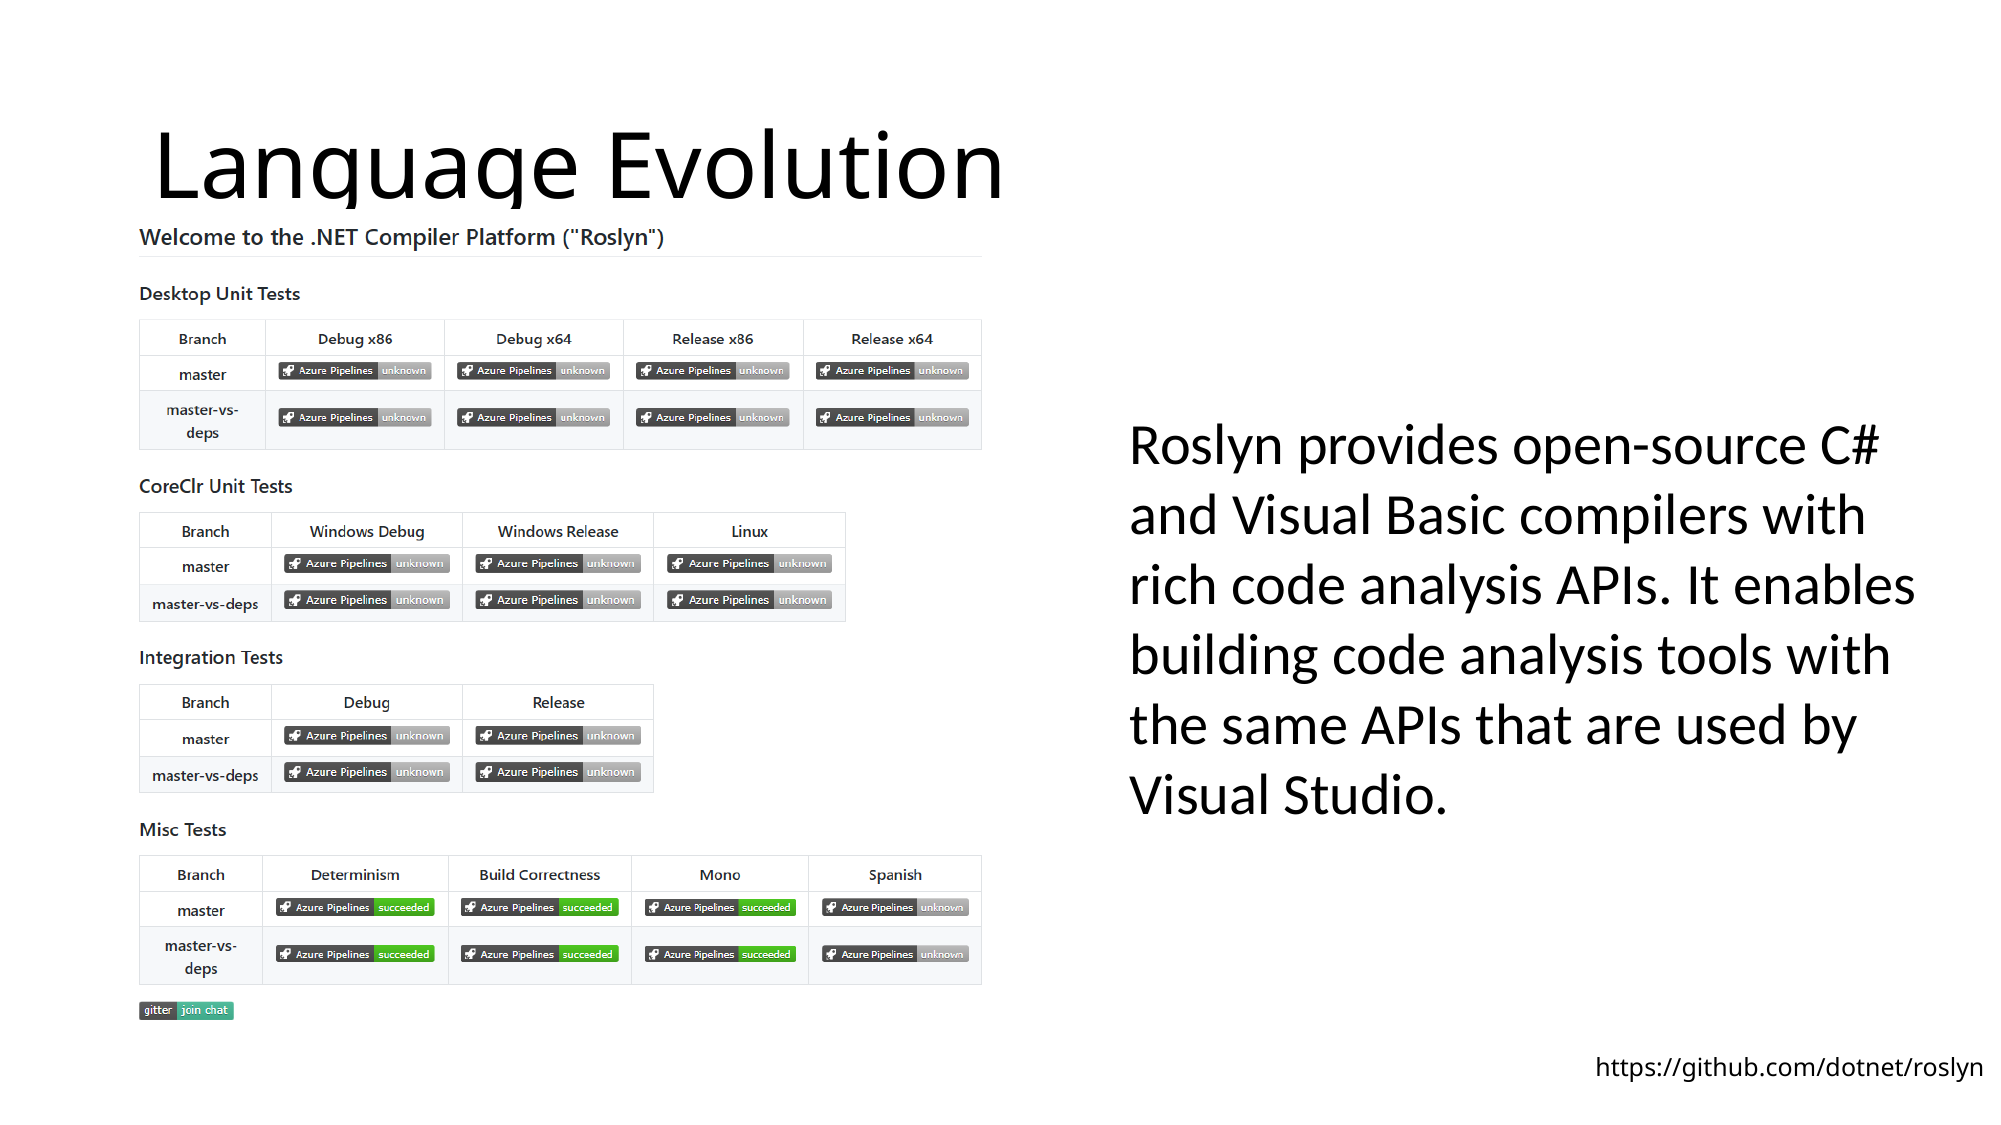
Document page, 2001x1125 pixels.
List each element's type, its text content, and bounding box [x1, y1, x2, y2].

title Language Evolution [137, 59, 1863, 278]
text_box Roslyn provides open-source C# and Visual Basic compilers with rich code analysis APIs. It enables building code analysis tools with the same APIs that are used by Visual Studio. [1115, 398, 1938, 834]
picture [124, 209, 1002, 1027]
text_box https://github.com/dotnet/roslyn [0, 1029, 2000, 1104]
